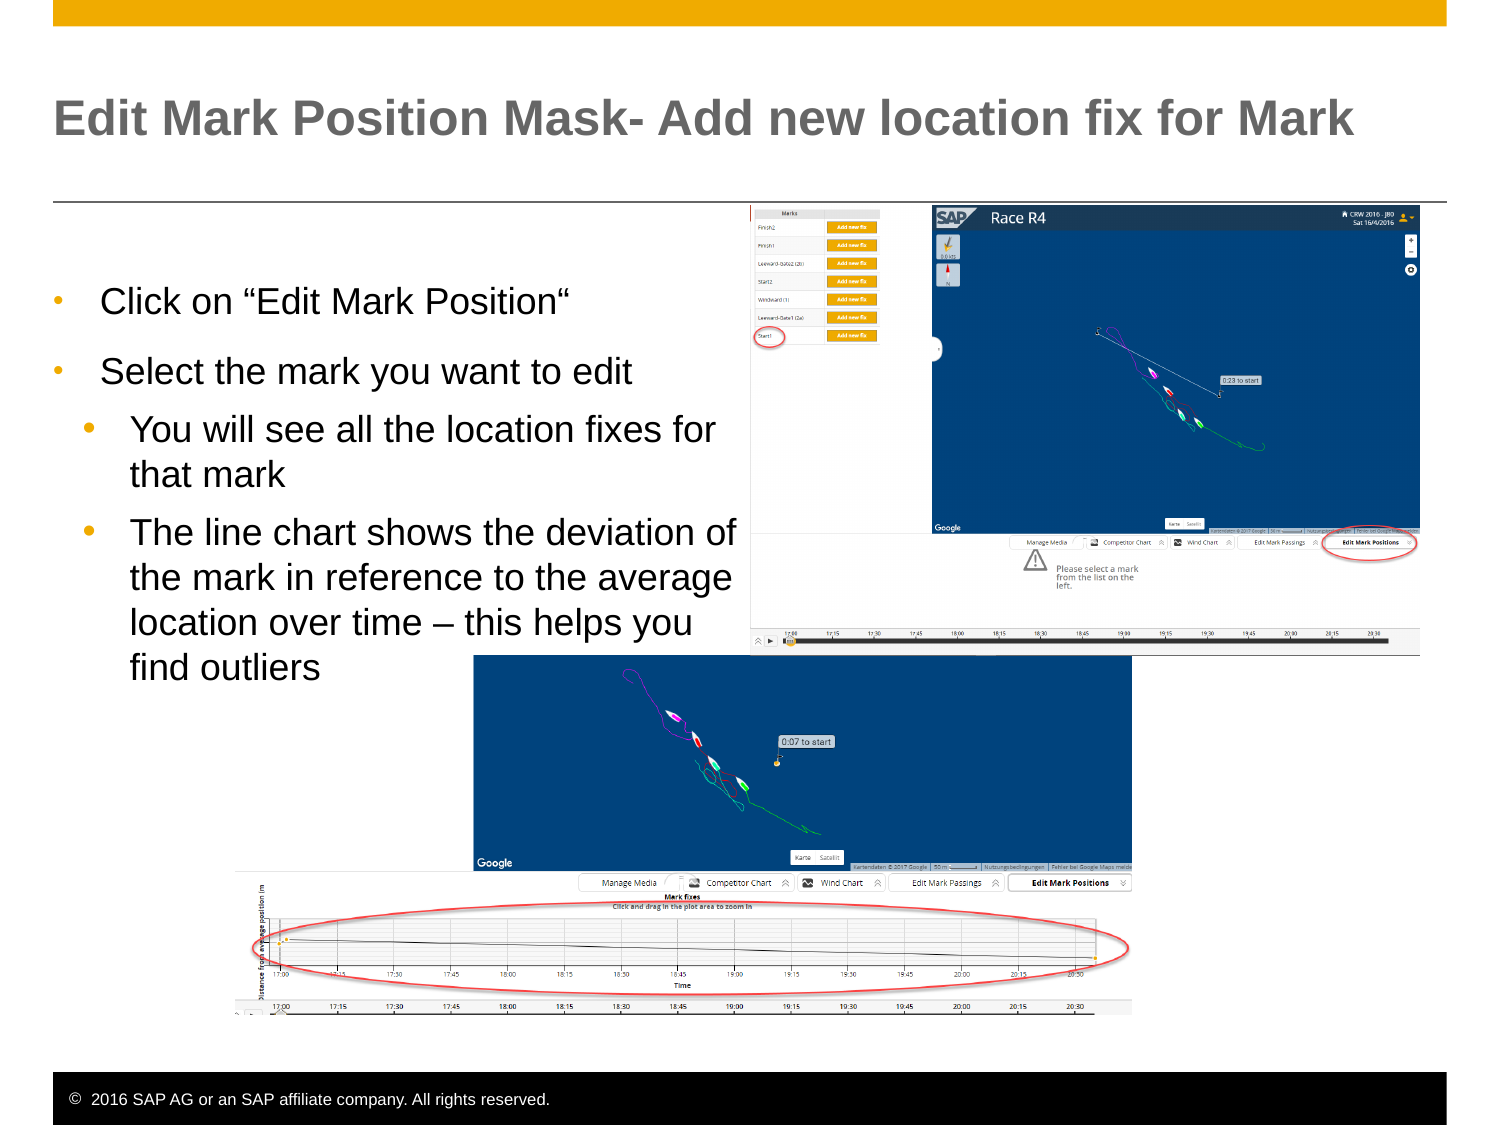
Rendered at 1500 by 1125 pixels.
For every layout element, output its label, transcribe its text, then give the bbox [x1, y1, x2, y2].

list Click on “Edit Mark Position“ Select the mark you want to edit You will see all the location fixes for that mark The line chart shows the deviation of the mark in reference to the average location over time – this helps you find outliers [53, 277, 743, 907]
picture [235, 205, 1420, 1015]
title Edit Mark Position Mask- Add new location fix for Mark [53, 53, 1447, 178]
